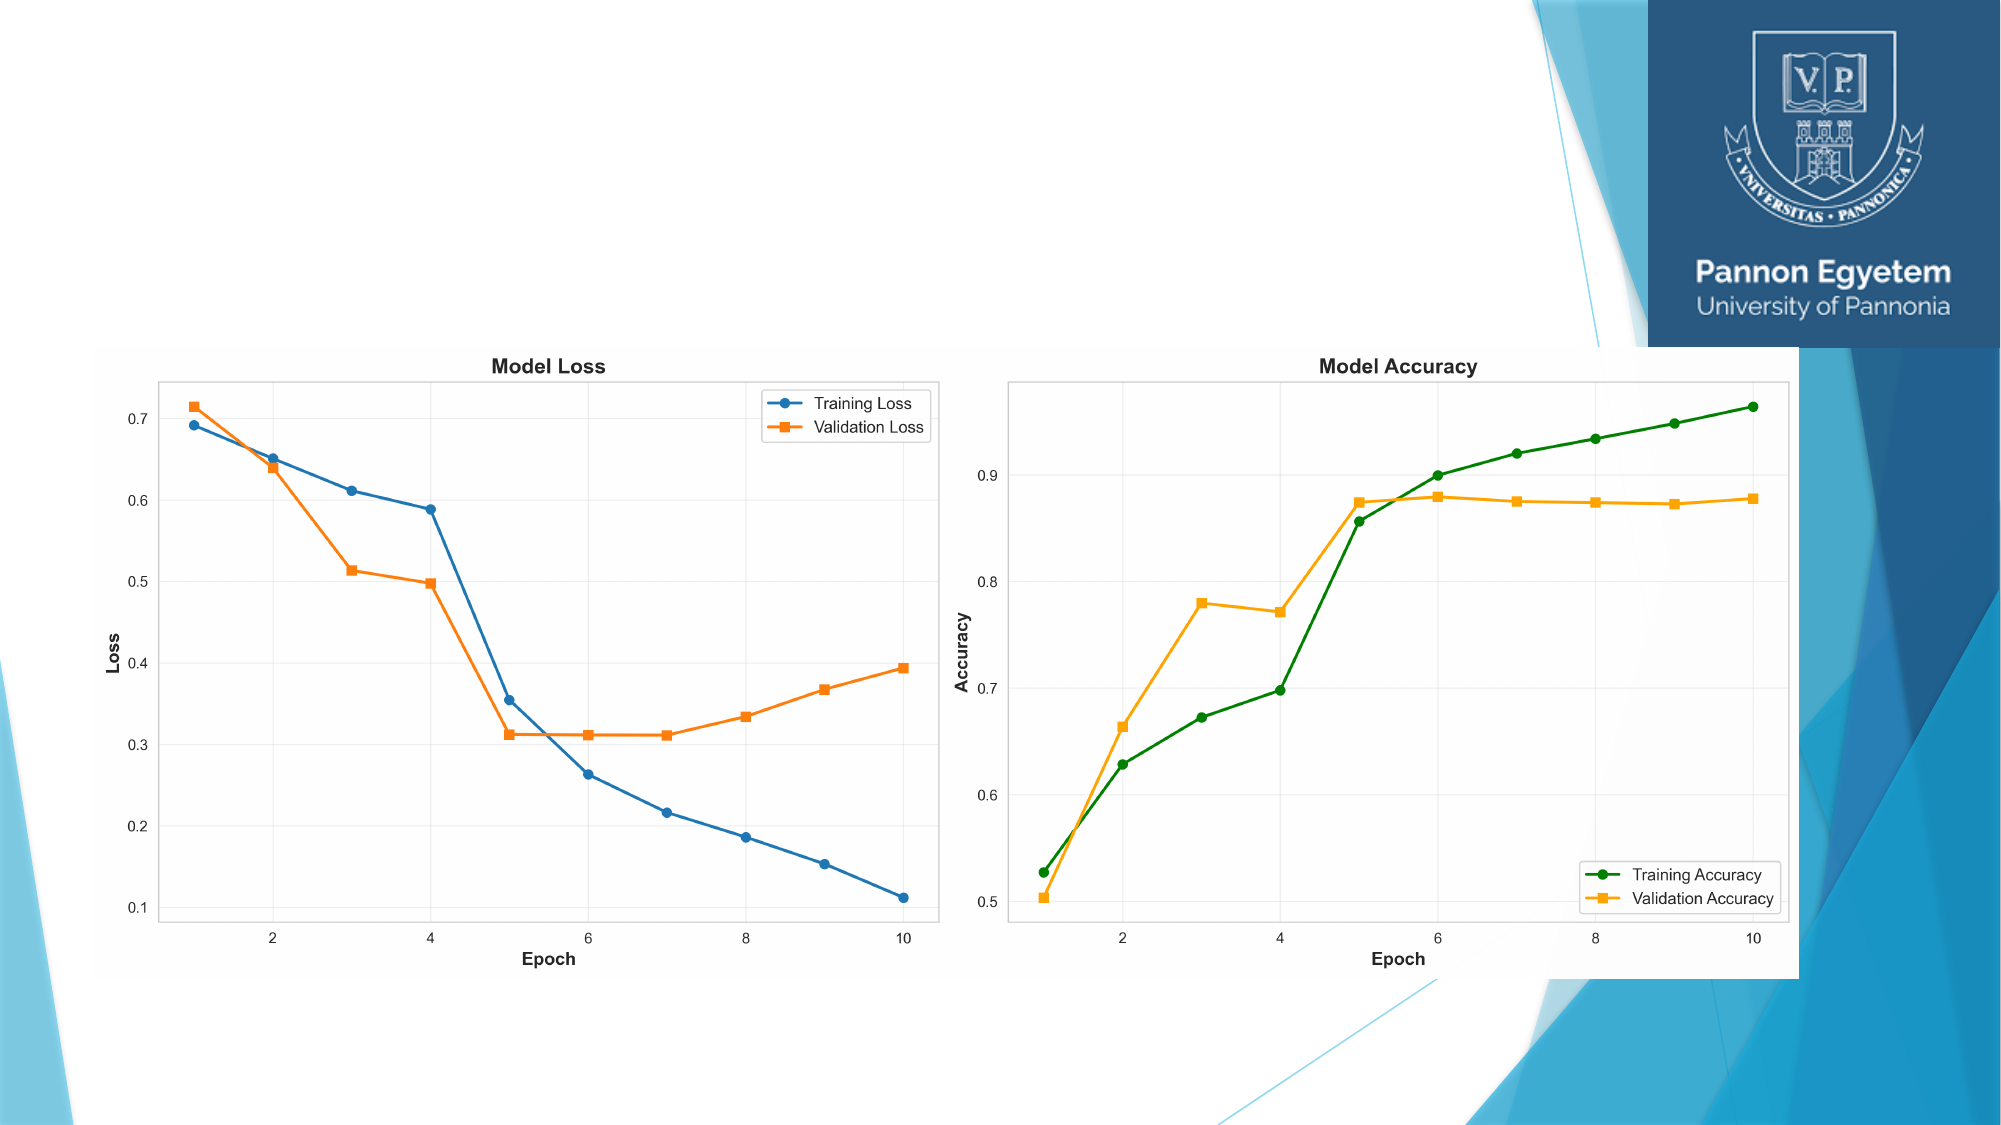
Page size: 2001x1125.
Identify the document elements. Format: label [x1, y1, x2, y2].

picture [94, 0, 2000, 980]
